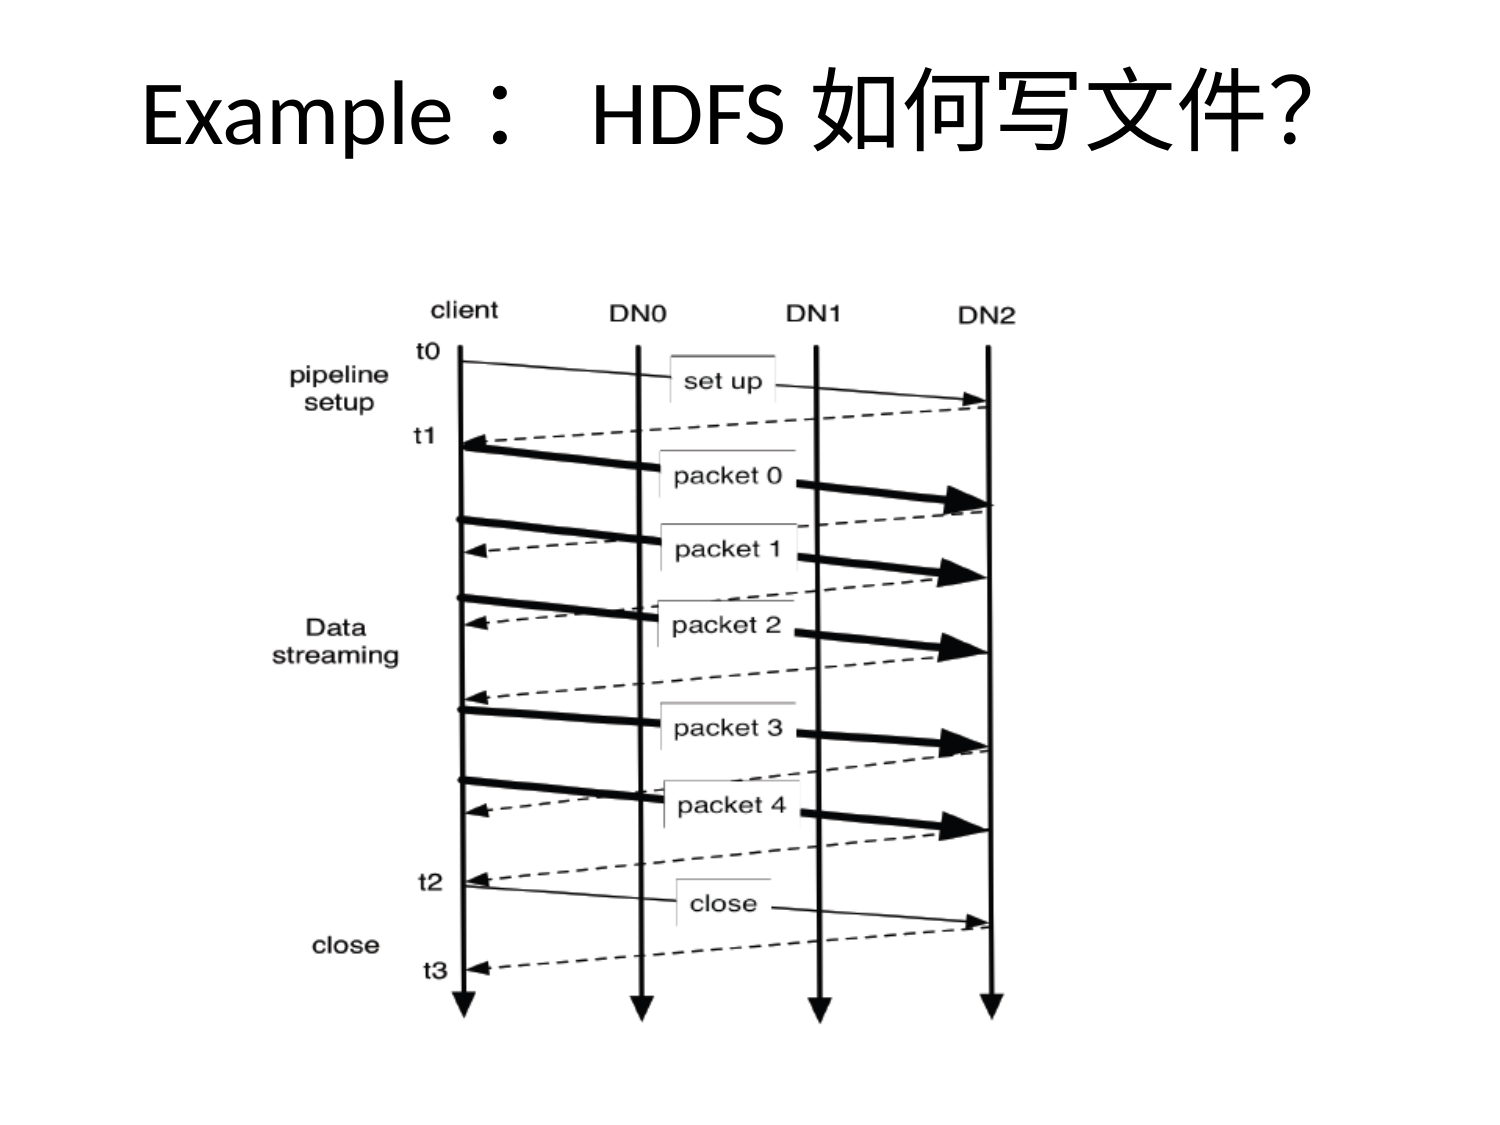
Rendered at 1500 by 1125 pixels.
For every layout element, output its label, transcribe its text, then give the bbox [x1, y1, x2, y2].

picture [257, 292, 1037, 1069]
title Example：HDFS如何写文件？ [75, 45, 1425, 233]
